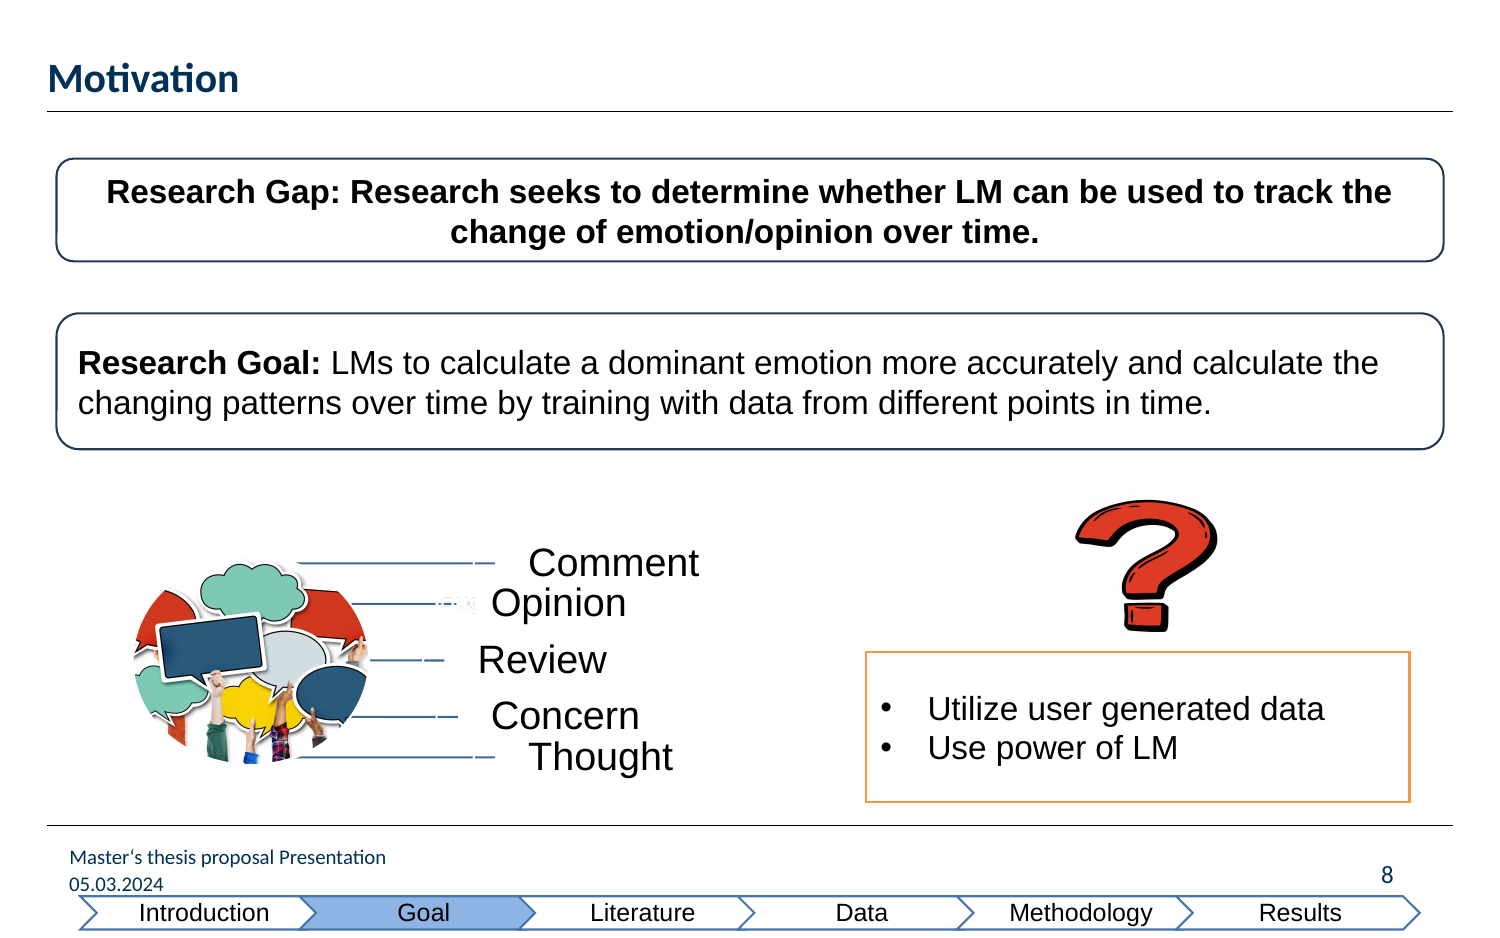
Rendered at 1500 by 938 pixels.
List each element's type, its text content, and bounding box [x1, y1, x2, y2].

text_box Research Goal: LMs to calculate a dominant emotion more accurately and calculate the changing patterns over time by training with data from different points in time. [55, 312, 1445, 451]
text_box Utilize user generated data Use power of LM [865, 651, 1411, 803]
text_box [47, 542, 802, 779]
text_box Research Gap: Research seeks to determine whether LM can be used to track the change of emotion/opinion over time. [55, 157, 1445, 263]
title Motivation [47, 27, 1453, 102]
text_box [79, 896, 1421, 930]
picture [1019, 488, 1256, 639]
